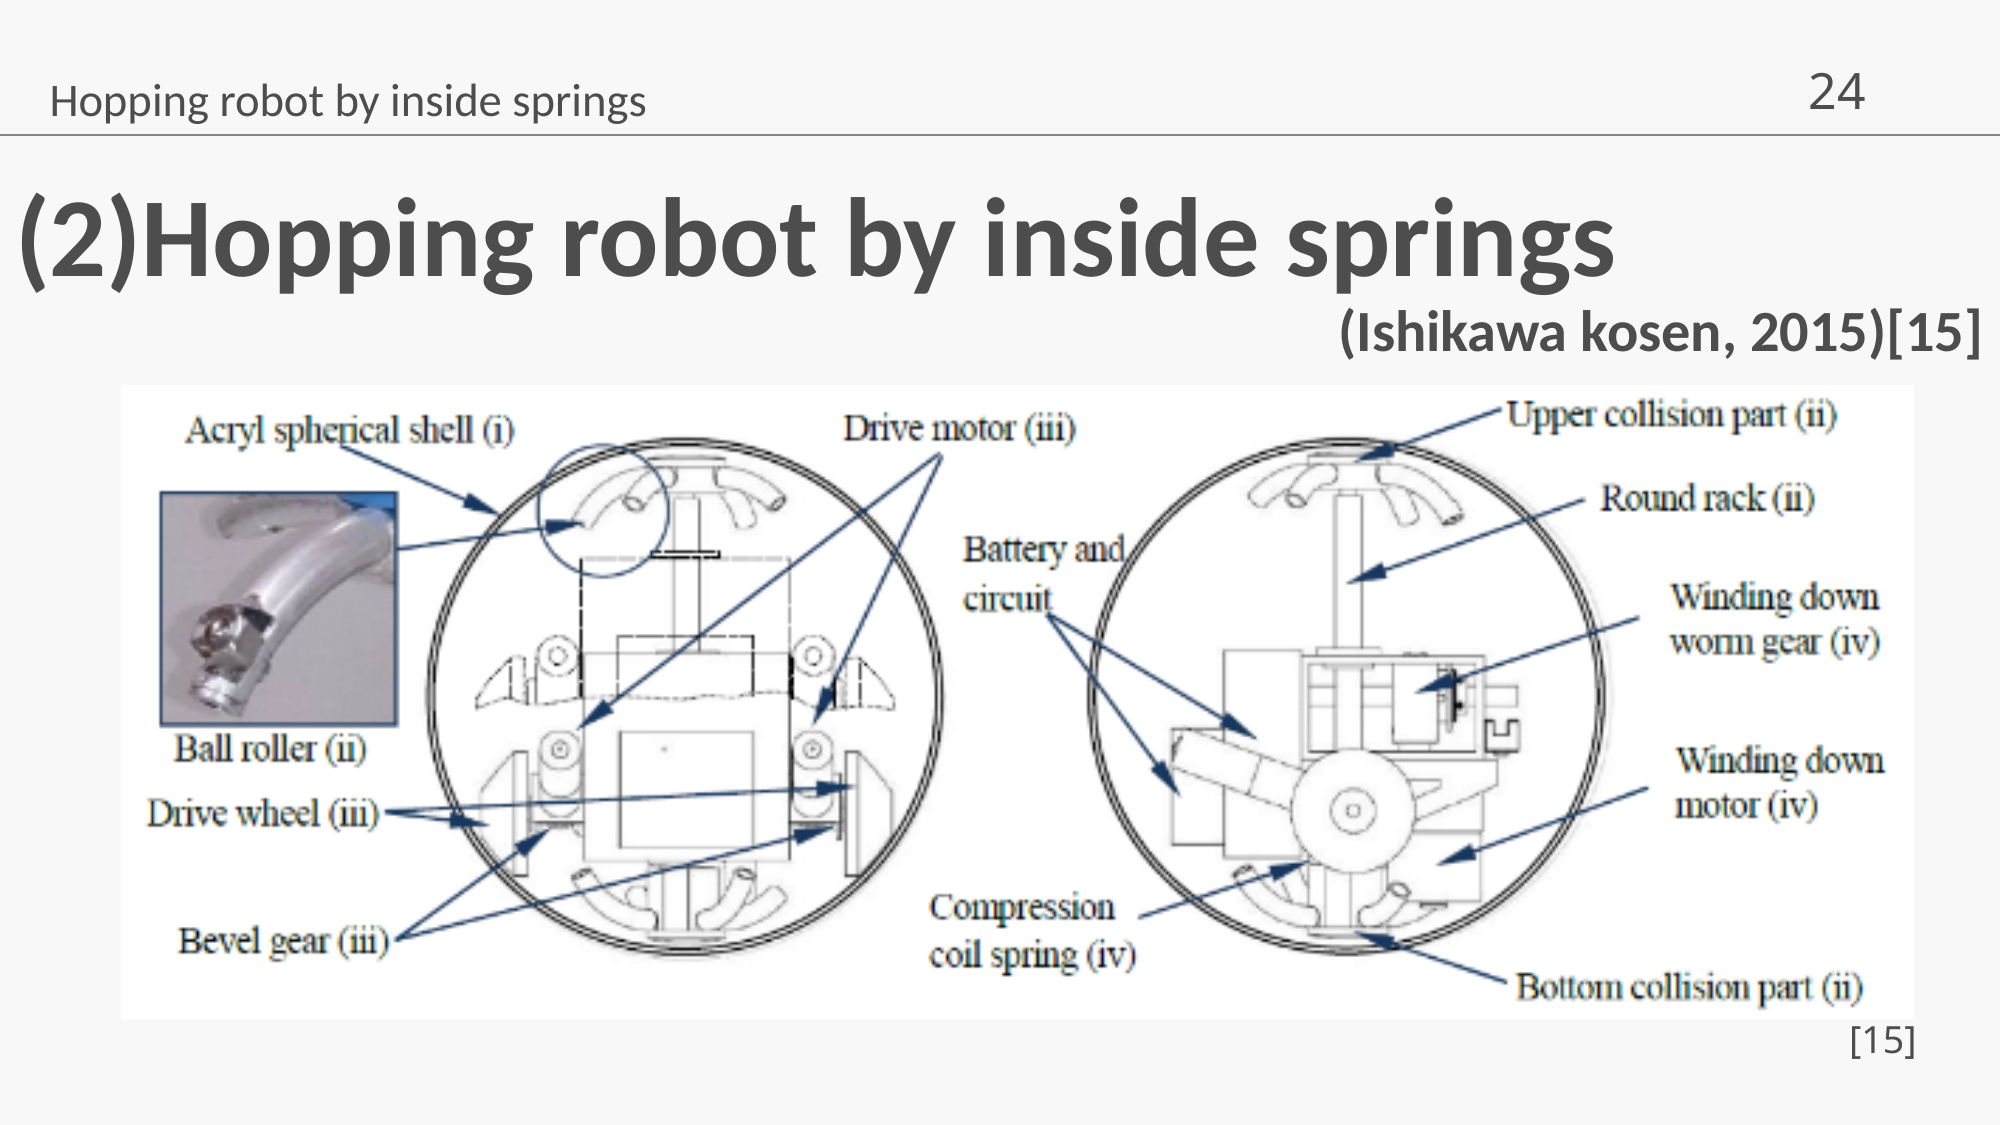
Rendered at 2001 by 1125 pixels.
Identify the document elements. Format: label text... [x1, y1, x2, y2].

title (2)Hopping robot by inside springs (Ishikawa kosen, 2015)[15] [0, 194, 2000, 349]
picture [121, 385, 1914, 1019]
text_box [15] [1834, 1008, 1932, 1069]
list Hopping robot by inside springs [34, 57, 1914, 135]
